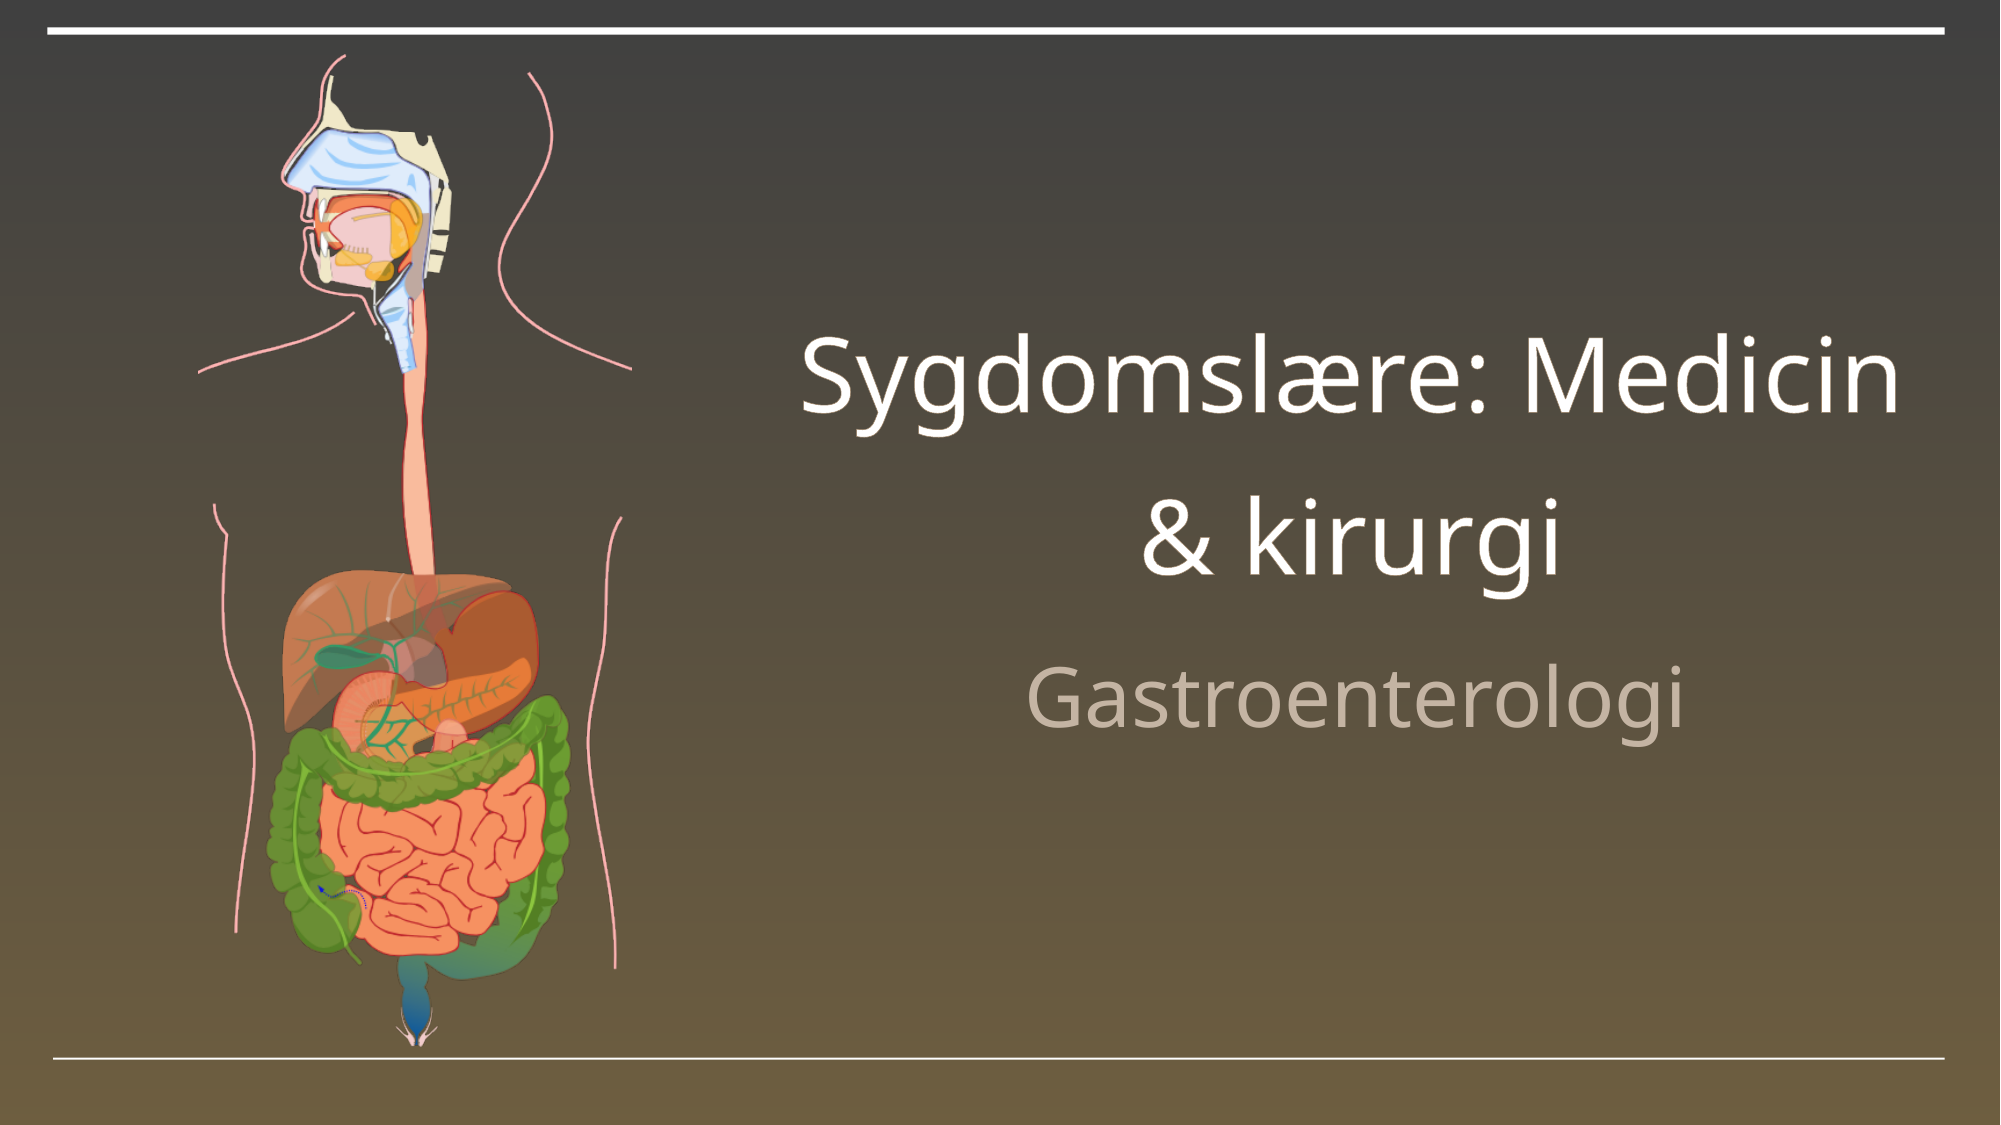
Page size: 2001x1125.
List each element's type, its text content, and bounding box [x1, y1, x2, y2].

subtitle Gastroenterologi [761, 655, 1951, 836]
picture [198, 54, 632, 1071]
title Sygdomslære: Medicin & kirurgi [756, 231, 1947, 596]
